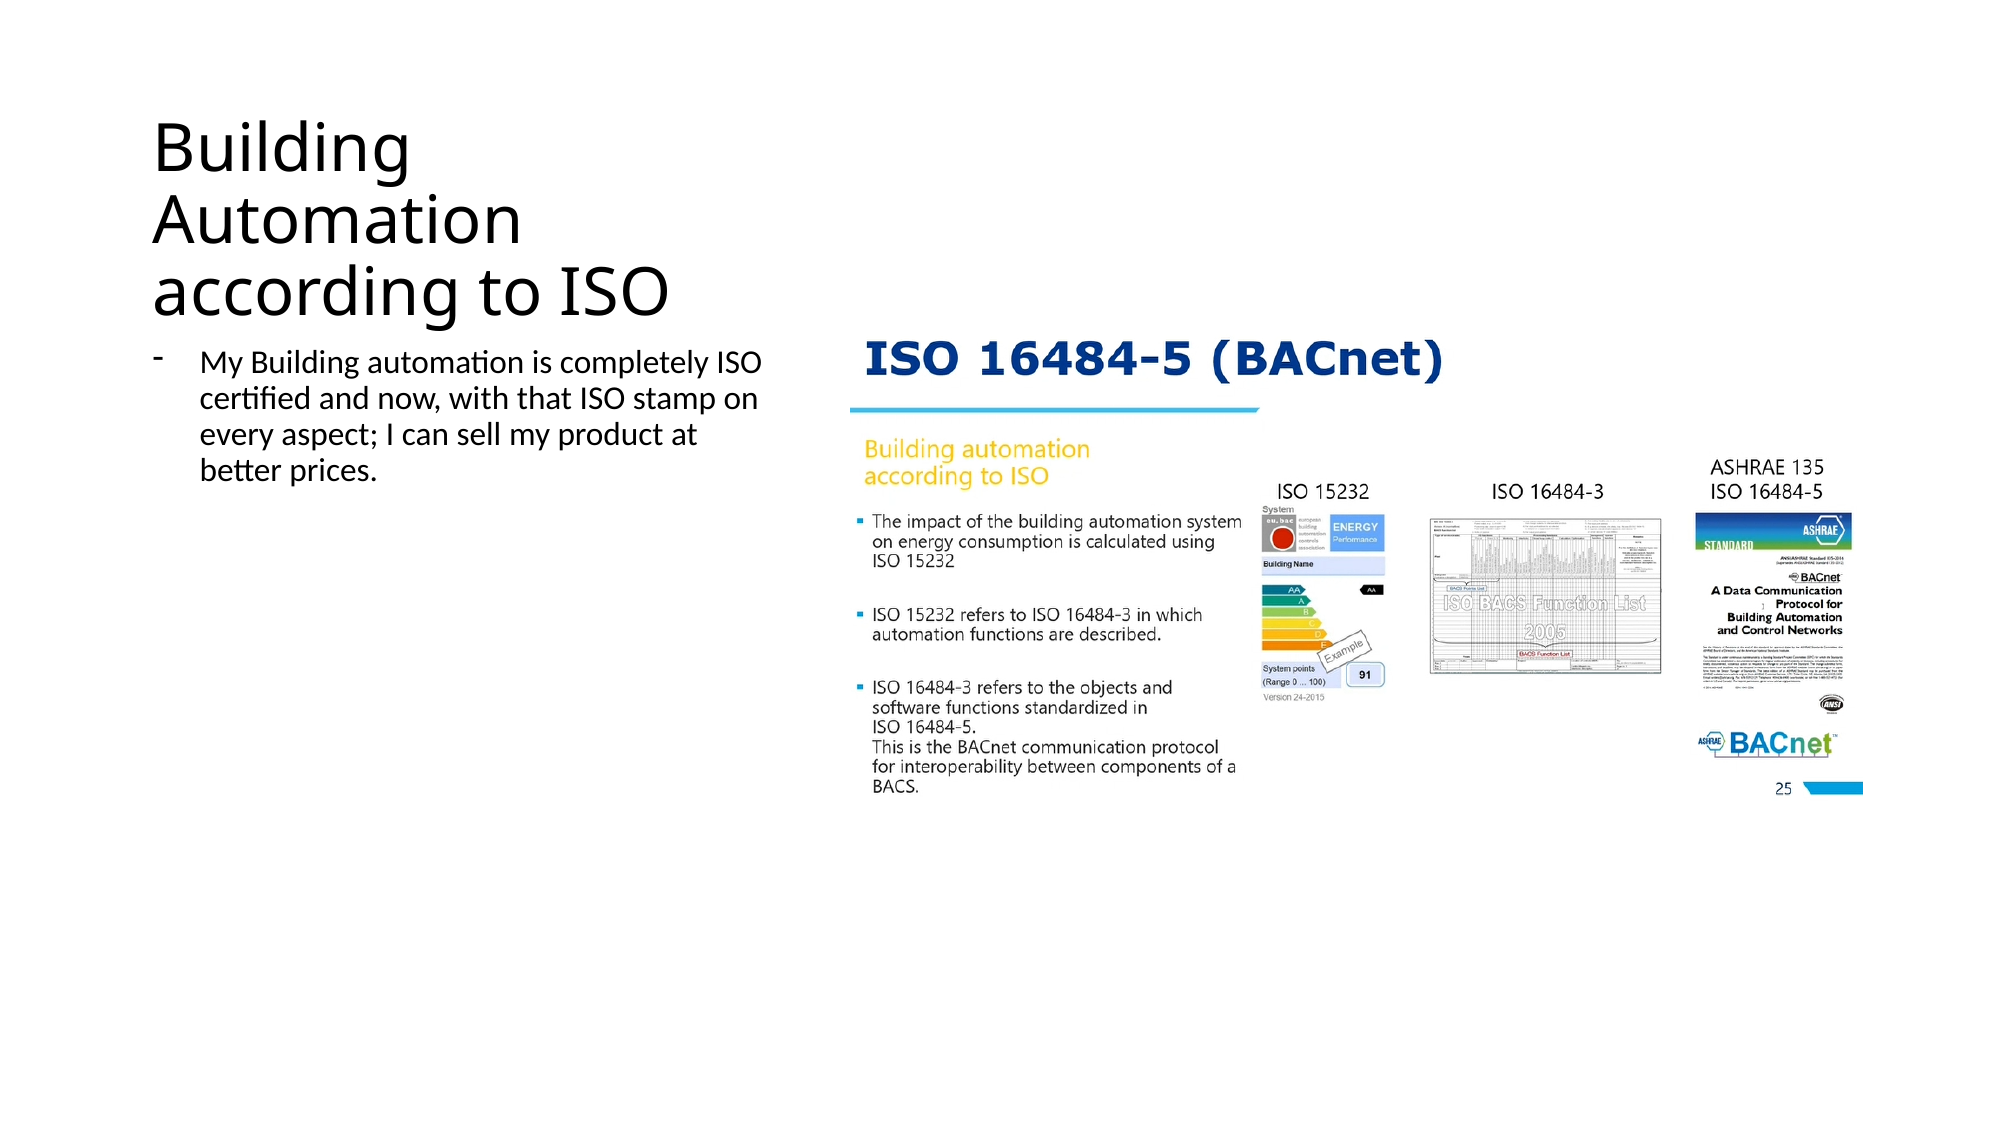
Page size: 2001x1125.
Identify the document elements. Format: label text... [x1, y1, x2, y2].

list My Building automation is completely ISO certified and now, with that ISO stamp on every aspect; I can sell my product at better prices. [137, 337, 783, 963]
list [850, 322, 1863, 801]
title Building Automation according to ISO [137, 75, 783, 337]
